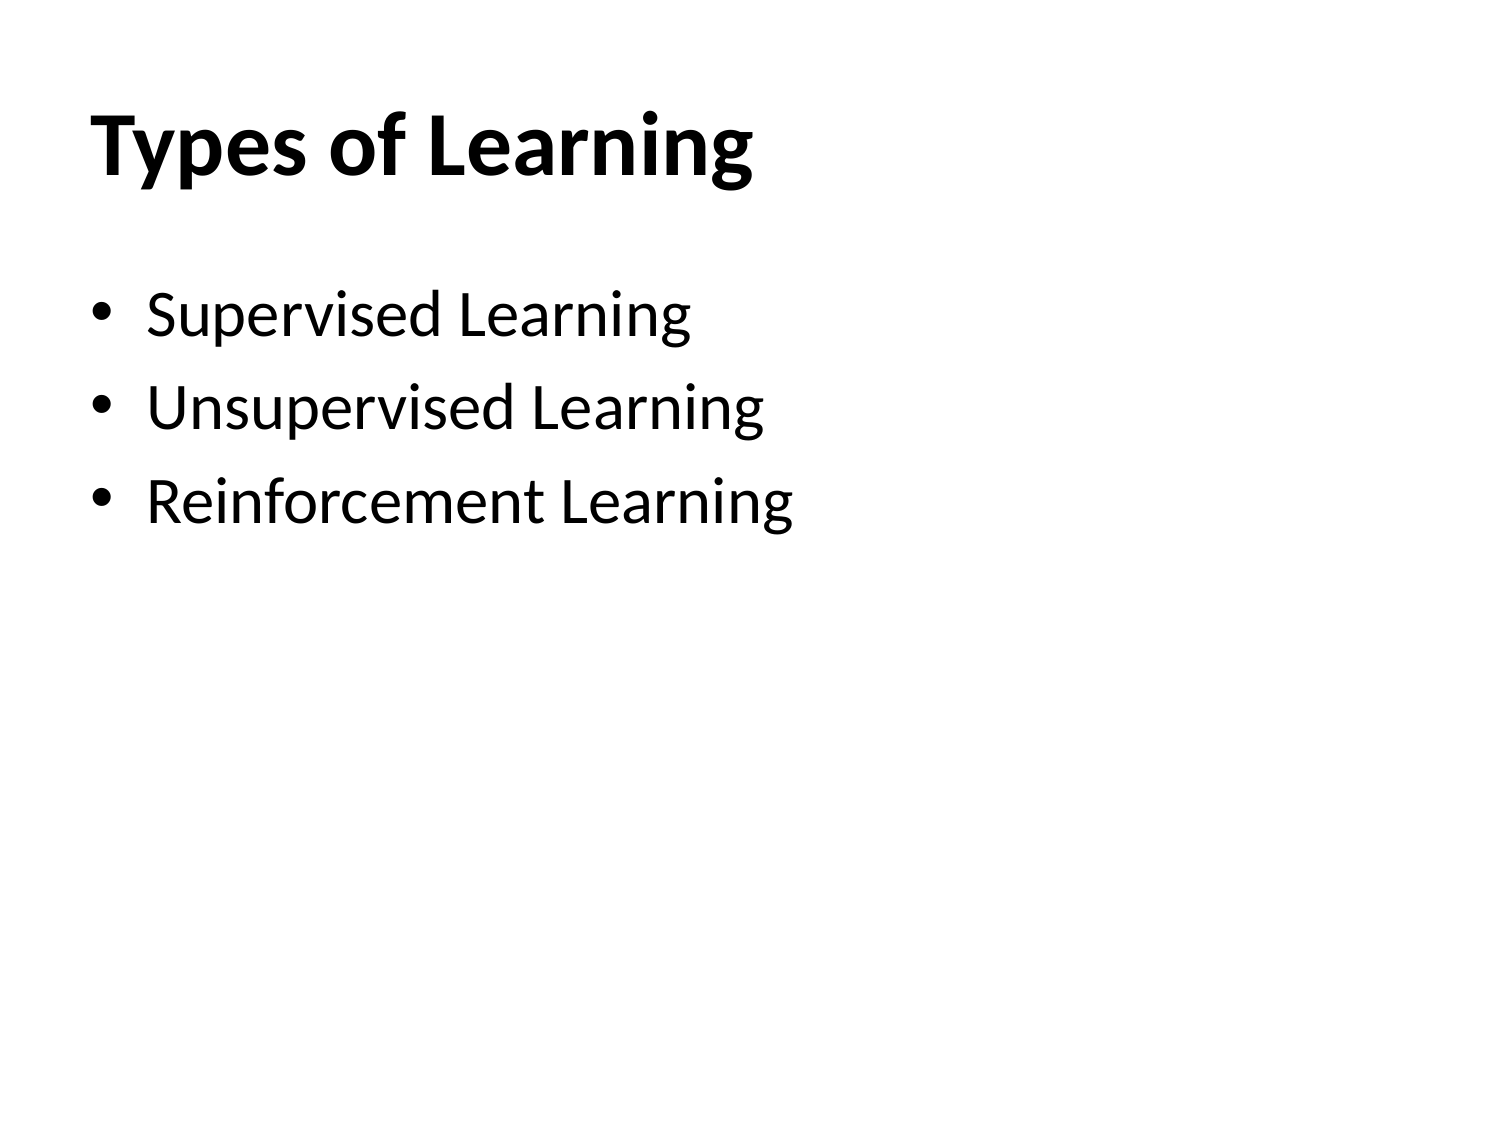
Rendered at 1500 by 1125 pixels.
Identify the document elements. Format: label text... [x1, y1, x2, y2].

title Types of Learning [75, 45, 1425, 233]
list Supervised Learning Unsupervised Learning Reinforcement Learning [75, 262, 1425, 1005]
